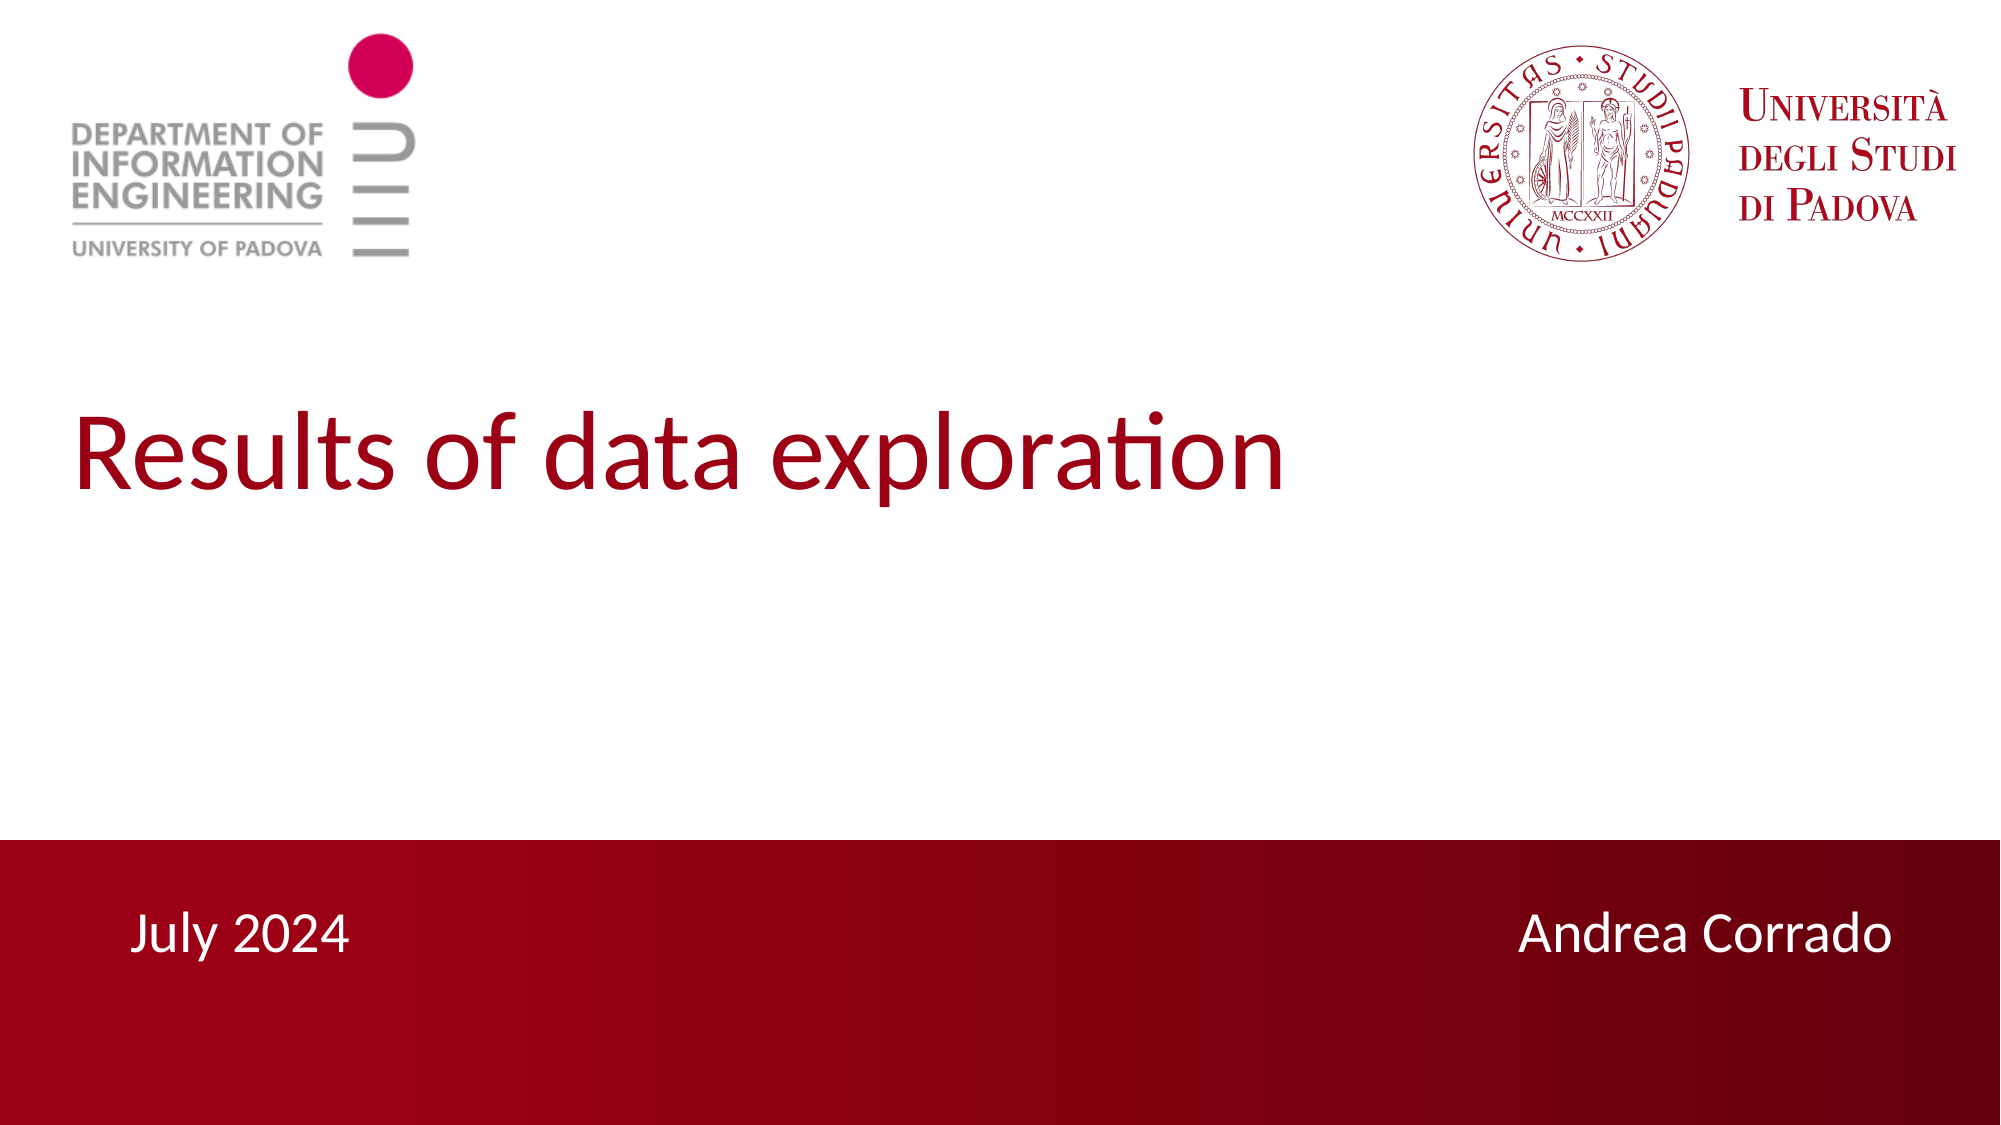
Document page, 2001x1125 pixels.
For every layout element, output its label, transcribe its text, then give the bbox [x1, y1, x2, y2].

picture [1472, 44, 1956, 263]
list Andrea Corrado [1154, 894, 1909, 1062]
text_box July 2024 [102, 895, 856, 1062]
list Results of data exploration [57, 385, 1964, 803]
picture [39, 16, 445, 285]
